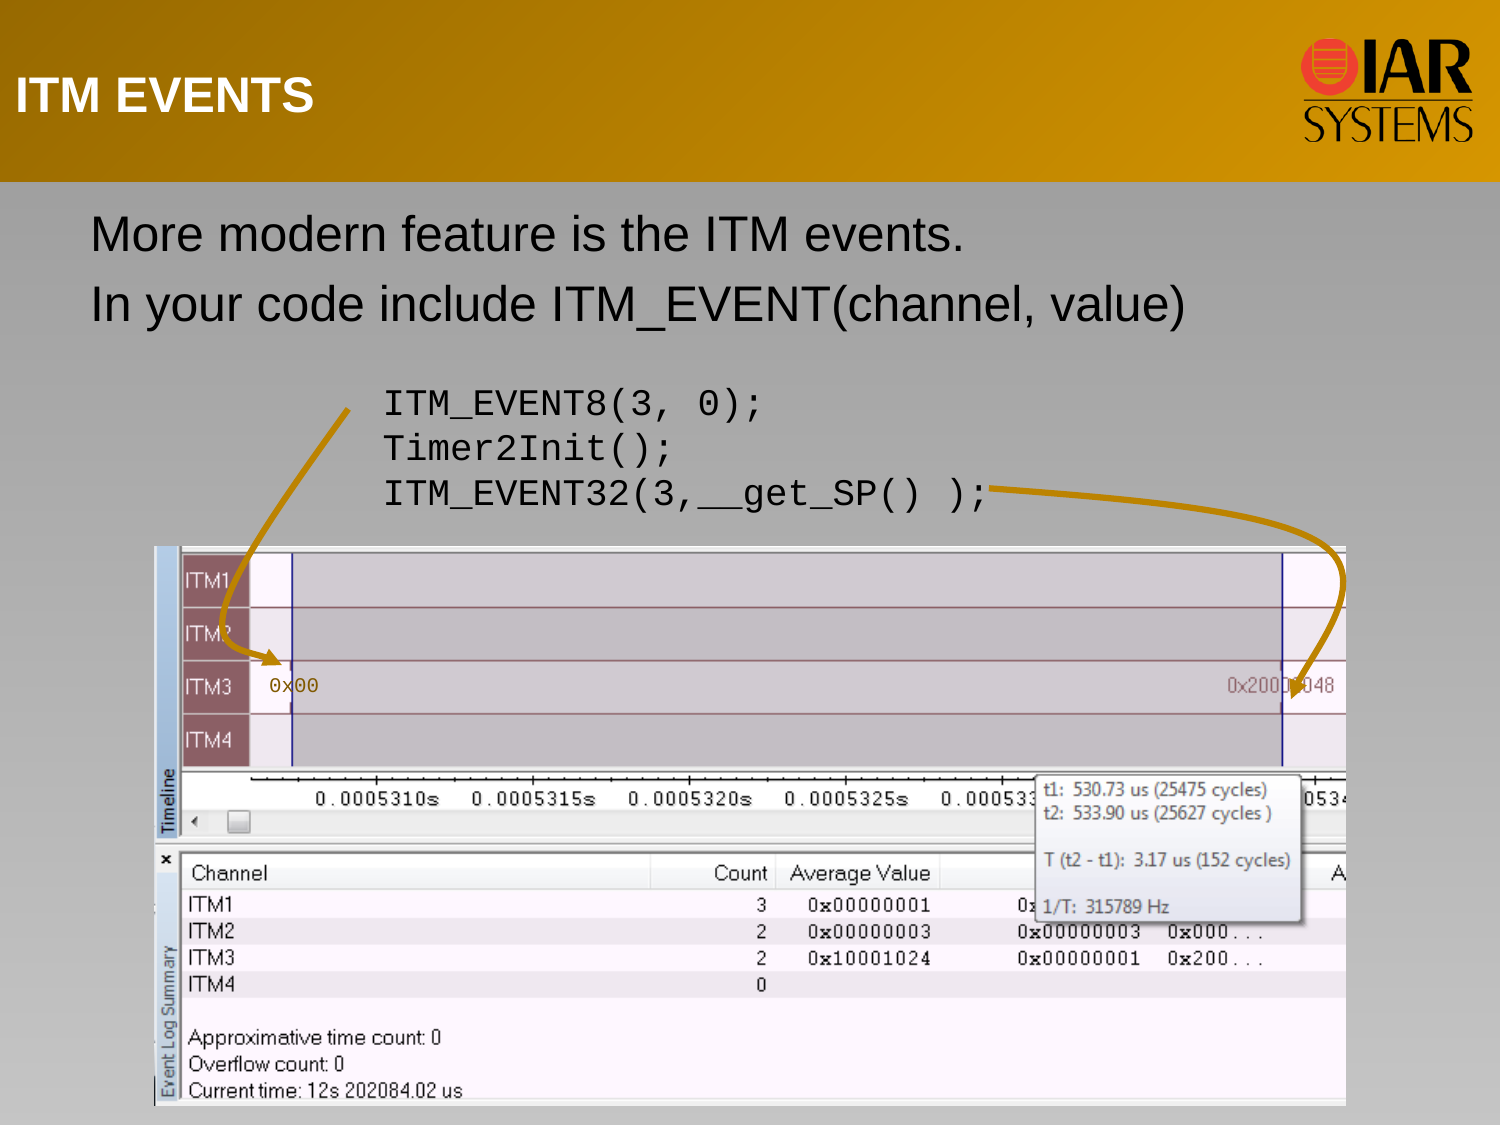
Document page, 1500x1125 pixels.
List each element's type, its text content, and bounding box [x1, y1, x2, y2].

text_box ITM_EVENT8(3, 0); Timer2Init(); ITM_EVENT32(3,__get_SP() ); [367, 370, 1034, 521]
list More modern feature is the ITM events. In your code include ITM_EVENT(channel, value) [75, 193, 1425, 455]
text_box [988, 486, 1326, 544]
list ITM EVENTS [0, 0, 1270, 185]
text_box [253, 407, 351, 544]
picture [1301, 25, 1473, 156]
picture [154, 546, 1346, 1107]
